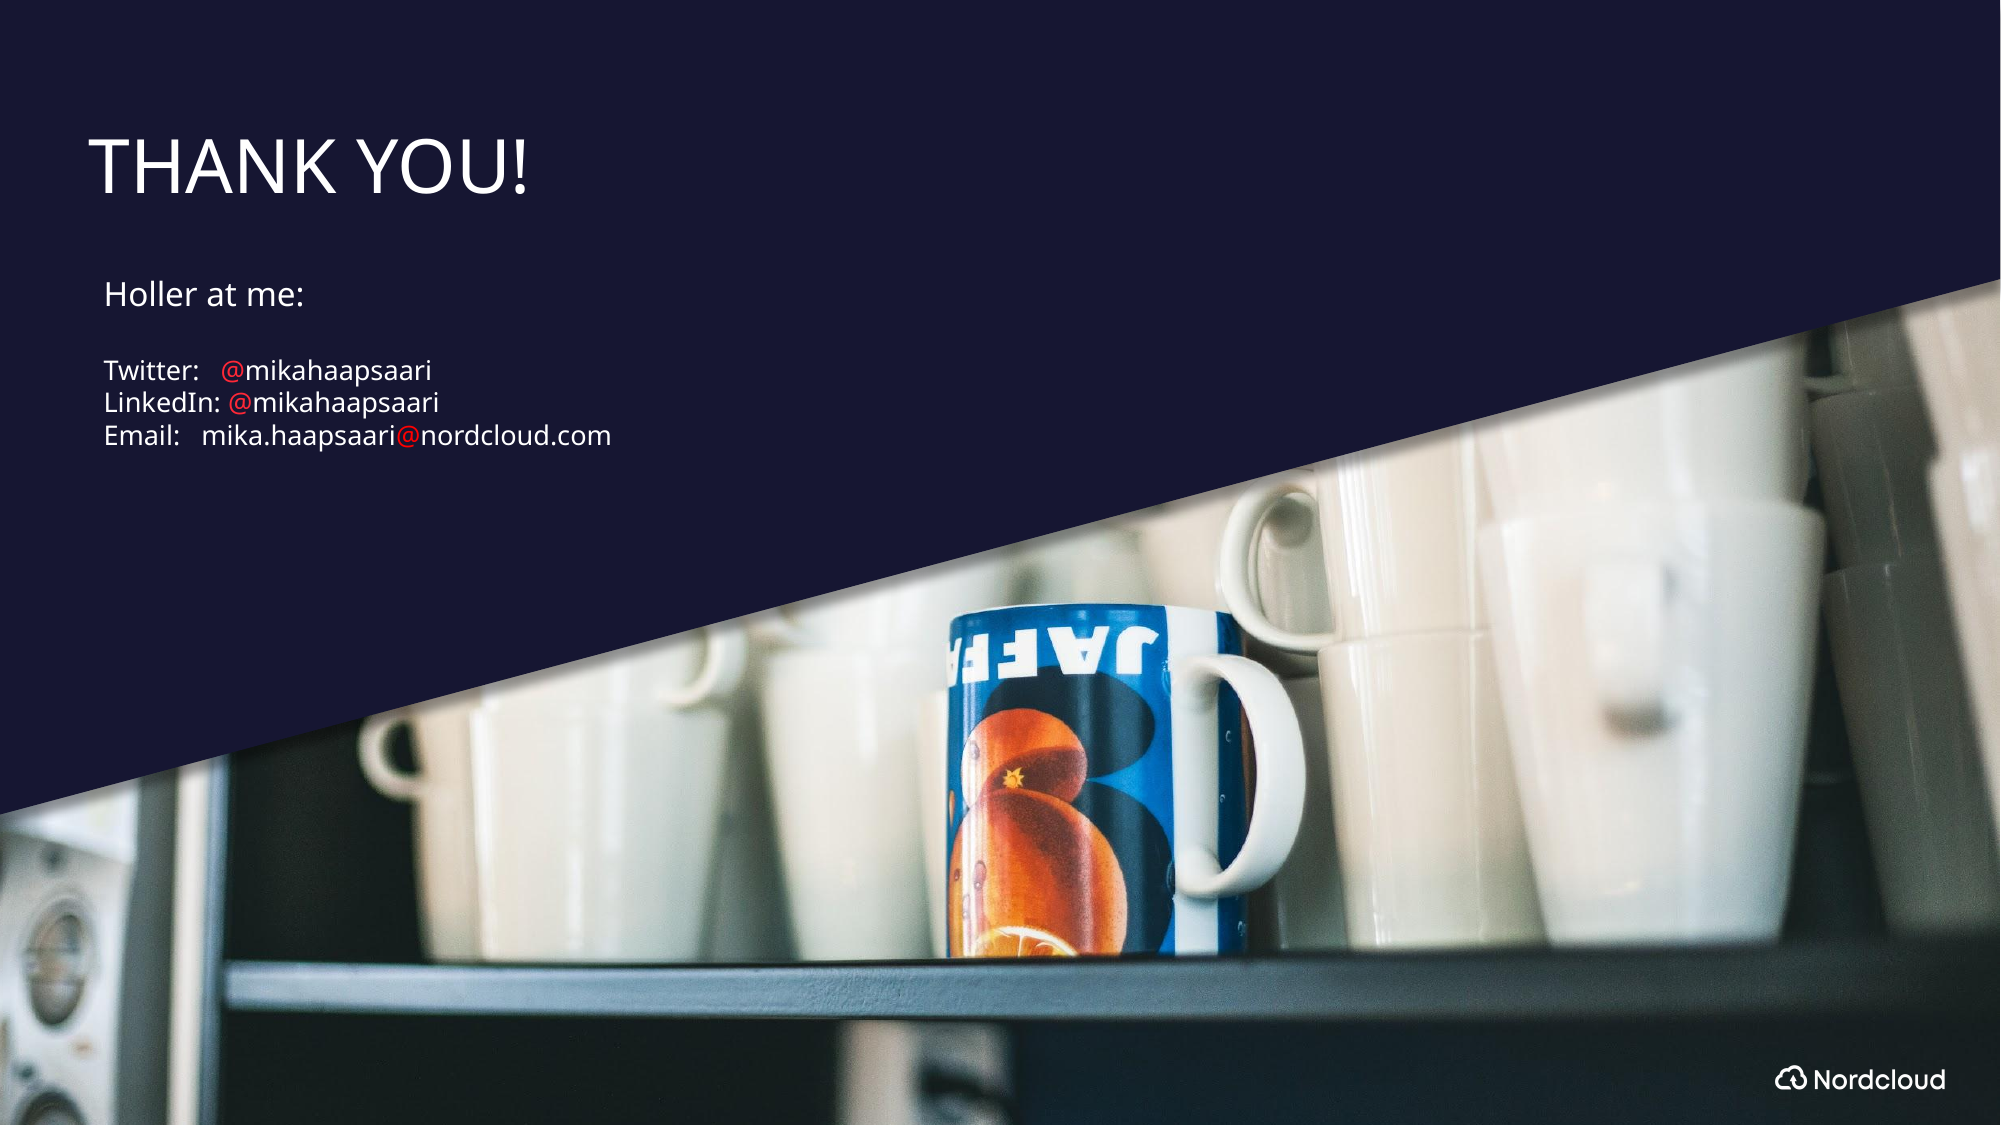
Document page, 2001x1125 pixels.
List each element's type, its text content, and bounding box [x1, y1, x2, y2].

title THANK YOU! [88, 118, 1270, 237]
subtitle Holler at me: Twitter: @mikahaapsaari LinkedIn: @mikahaapsaari Email: mika.haapsaari@nordcloud.com [88, 265, 975, 443]
picture [0, 280, 2000, 1125]
